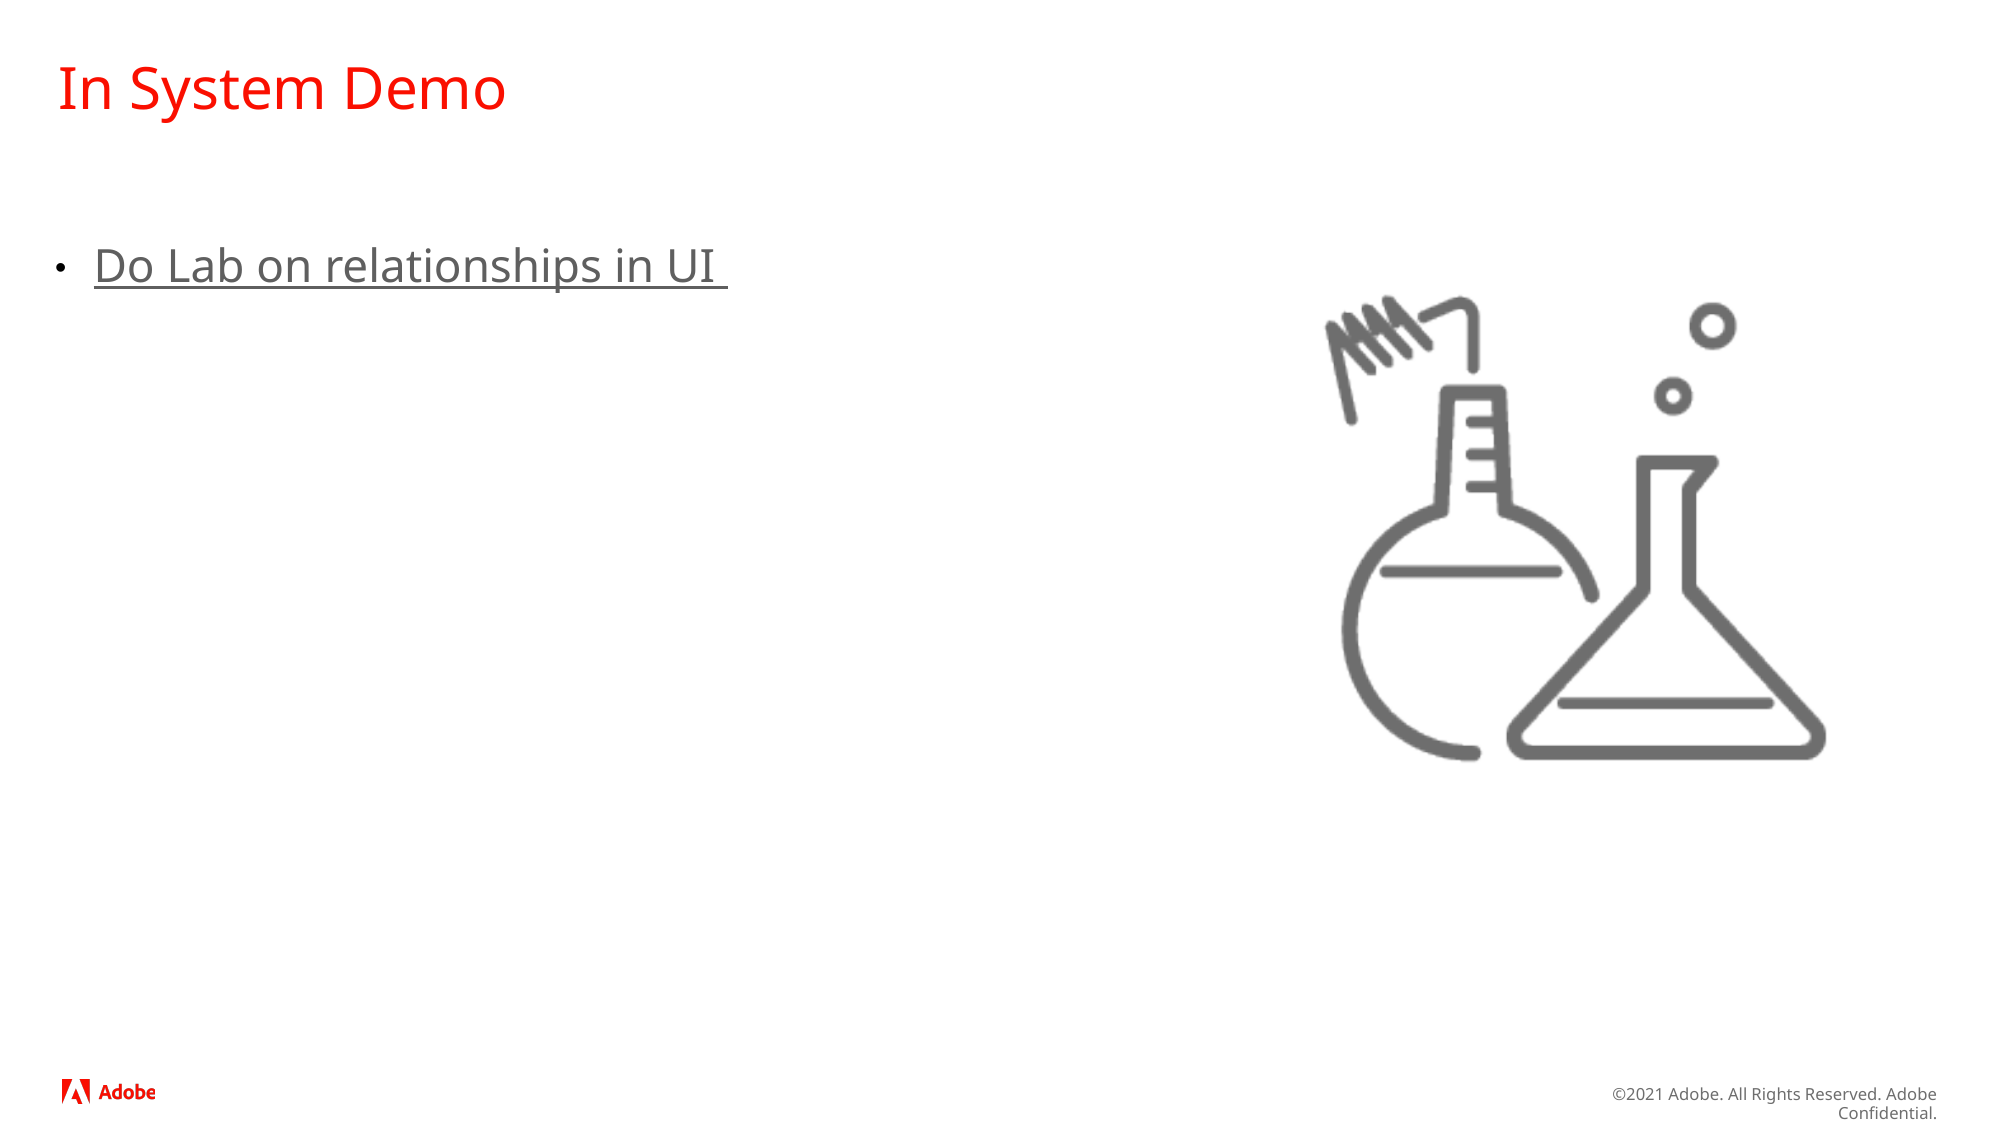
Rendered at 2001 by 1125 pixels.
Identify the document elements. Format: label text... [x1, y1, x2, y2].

title In System Demo [51, 51, 1937, 158]
list Do Lab on relationships in UI [47, 228, 1462, 990]
picture [1300, 257, 1850, 807]
